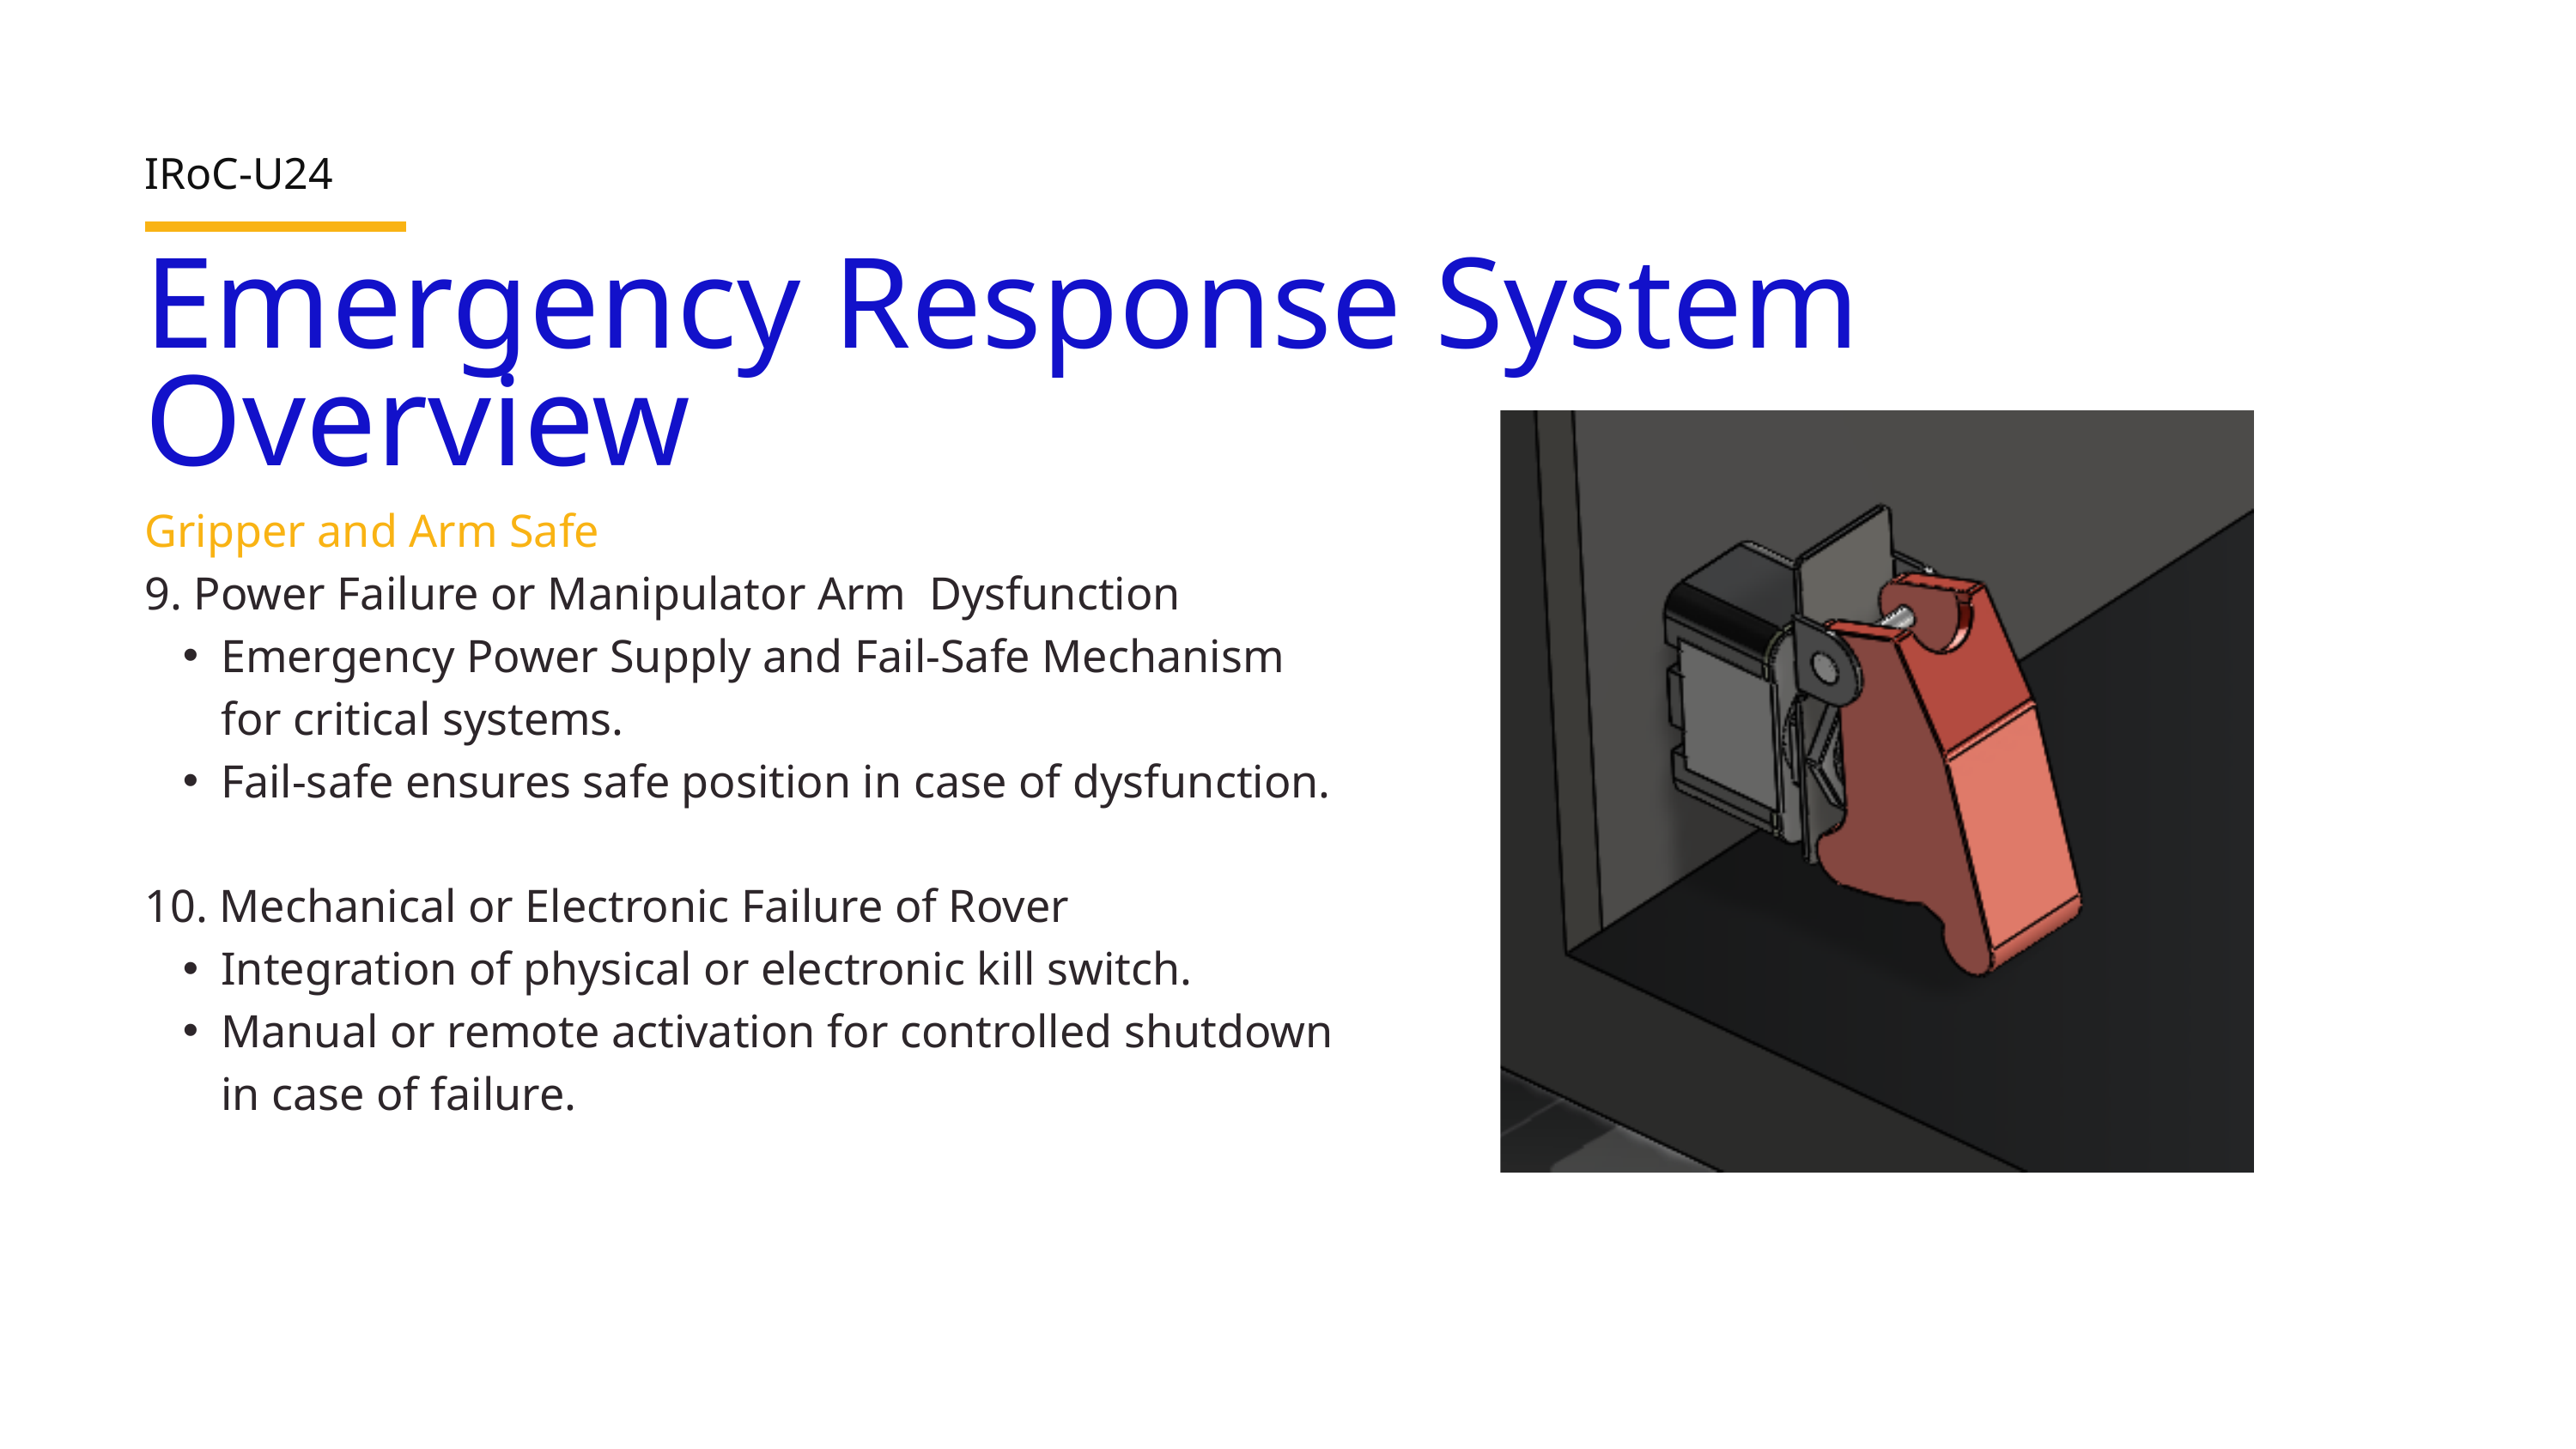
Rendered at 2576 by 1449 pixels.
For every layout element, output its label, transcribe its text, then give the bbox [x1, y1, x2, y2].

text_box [144, 221, 407, 232]
text_box Gripper and Arm Safe 9. Power Failure or Manipulator Arm Dysfunction Emergency Power Supply and Fail-Safe Mechanism for critical systems. Fail-safe ensures safe position in case of dysfunction. 10. Mechanical or Electronic Failure of Rover Integration of physical or electronic kill switch. Manual or remote activation for controlled shutdown in case of failure. [144, 494, 1355, 1120]
text_box IRoC-U24 [144, 137, 637, 198]
text_box Emergency Response System Overview [144, 255, 2432, 491]
text_box [1500, 491, 2254, 1173]
